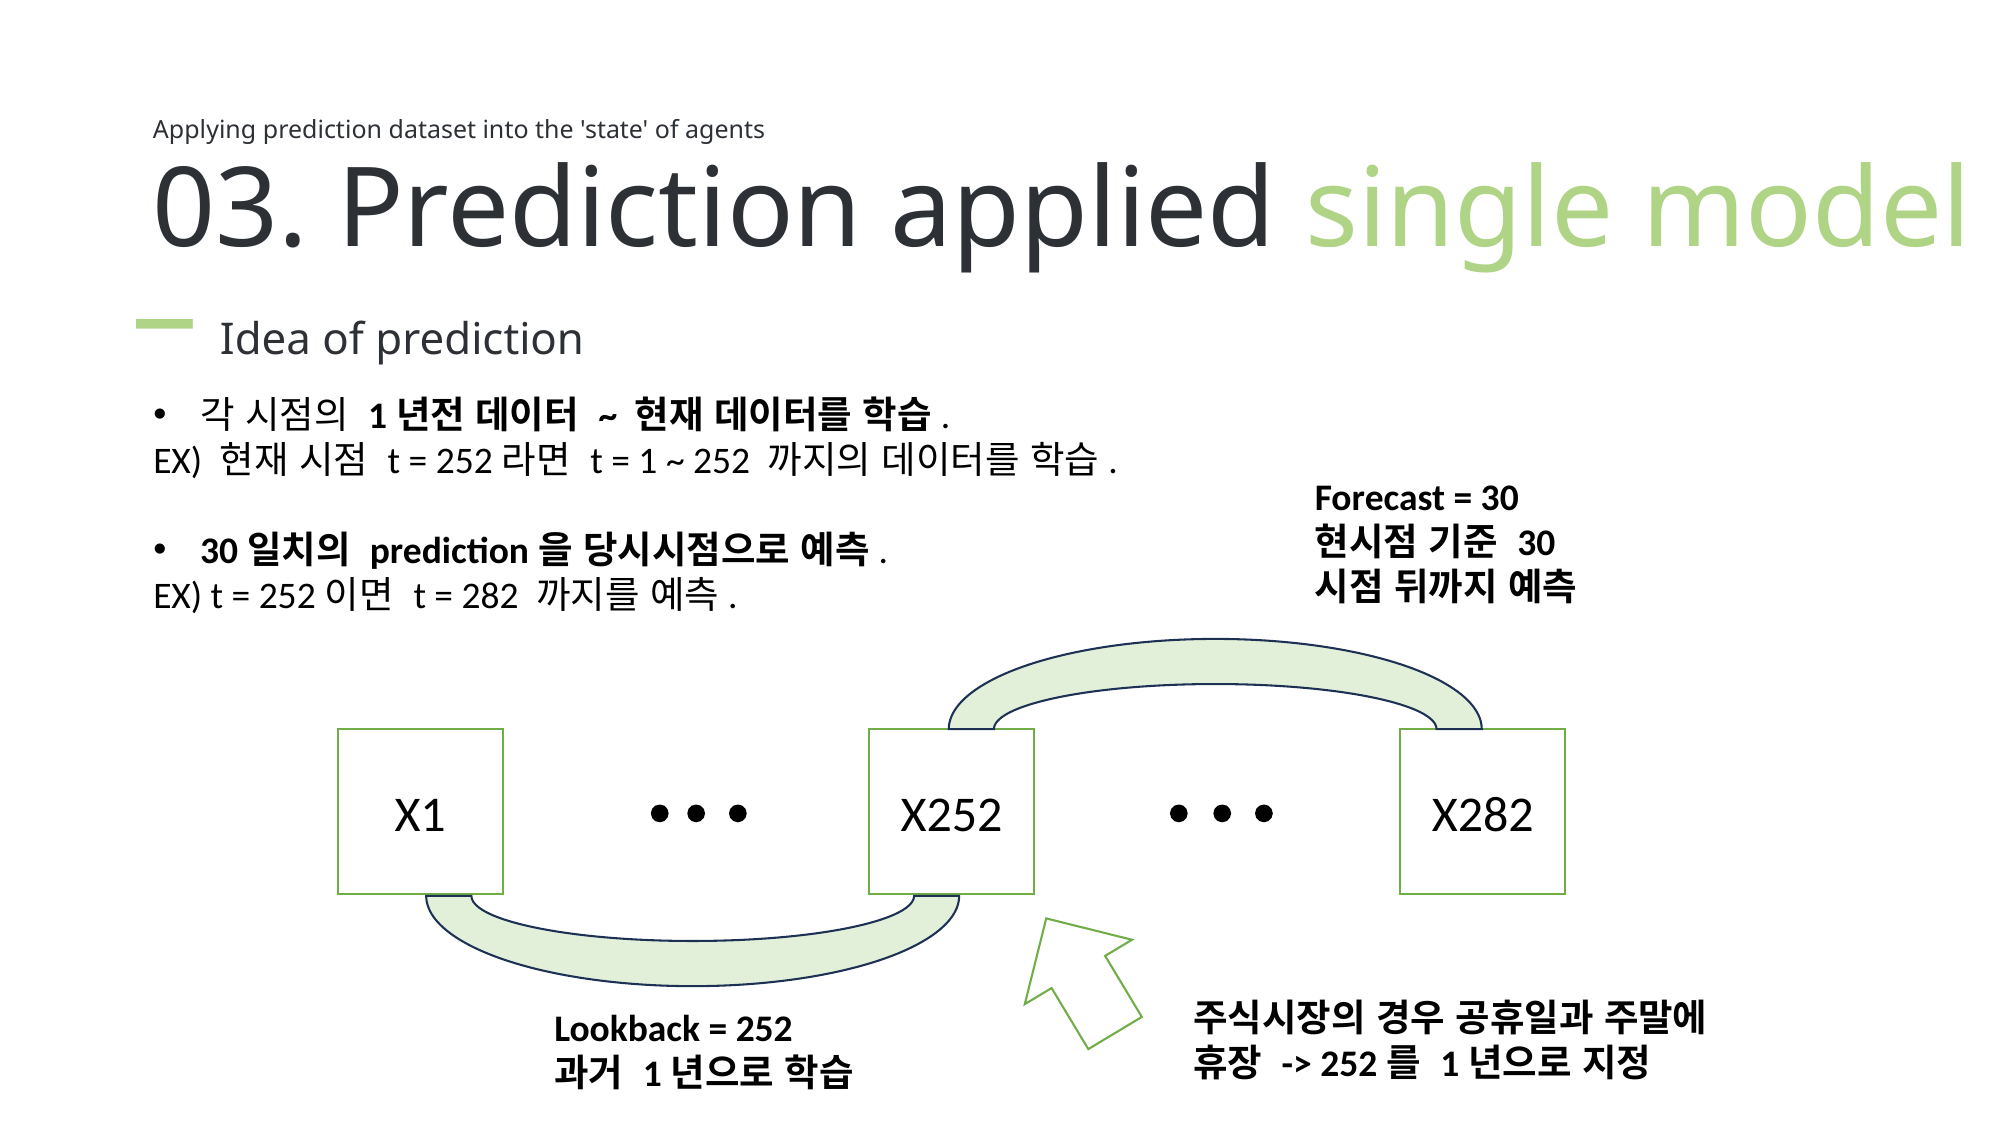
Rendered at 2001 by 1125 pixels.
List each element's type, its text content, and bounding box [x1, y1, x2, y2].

text_box Forecast = 30 현시점 기준 30시점 뒤까지 예측 [1299, 465, 1631, 616]
text_box [947, 637, 1483, 731]
text_box [1169, 804, 1188, 823]
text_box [136, 319, 193, 330]
text_box [1023, 917, 1144, 1051]
text_box X252 [868, 728, 1035, 895]
text_box [650, 804, 669, 823]
text_box Applying prediction dataset into the 'state' of agents [138, 105, 879, 181]
text_box [425, 894, 961, 988]
text_box X282 [1399, 728, 1566, 895]
text_box 각 시점의 1년전 데이터 ~ 현재 데이터를 학습. EX) 현재 시점 t = 252라면 t = 1 ~ 252 까지의 데이터를 학습. 30일치의 prediction을 당시시점으로 예측. EX) t = 252이면 t = 282 까지를 예측. [138, 383, 1660, 624]
text_box [1255, 804, 1273, 823]
text_box Idea of prediction [204, 303, 1091, 371]
text_box 주식시장의 경우 공휴일과 주말에 휴장 -> 252를 1년으로 지정 [1178, 986, 1803, 1091]
text_box [1213, 804, 1232, 823]
text_box Lookback = 252 과거 1년으로 학습 [539, 996, 870, 1102]
text_box [687, 804, 706, 823]
text_box 03. Prediction applied single model [137, 128, 2000, 276]
text_box [728, 804, 747, 823]
text_box X1 [337, 728, 504, 895]
